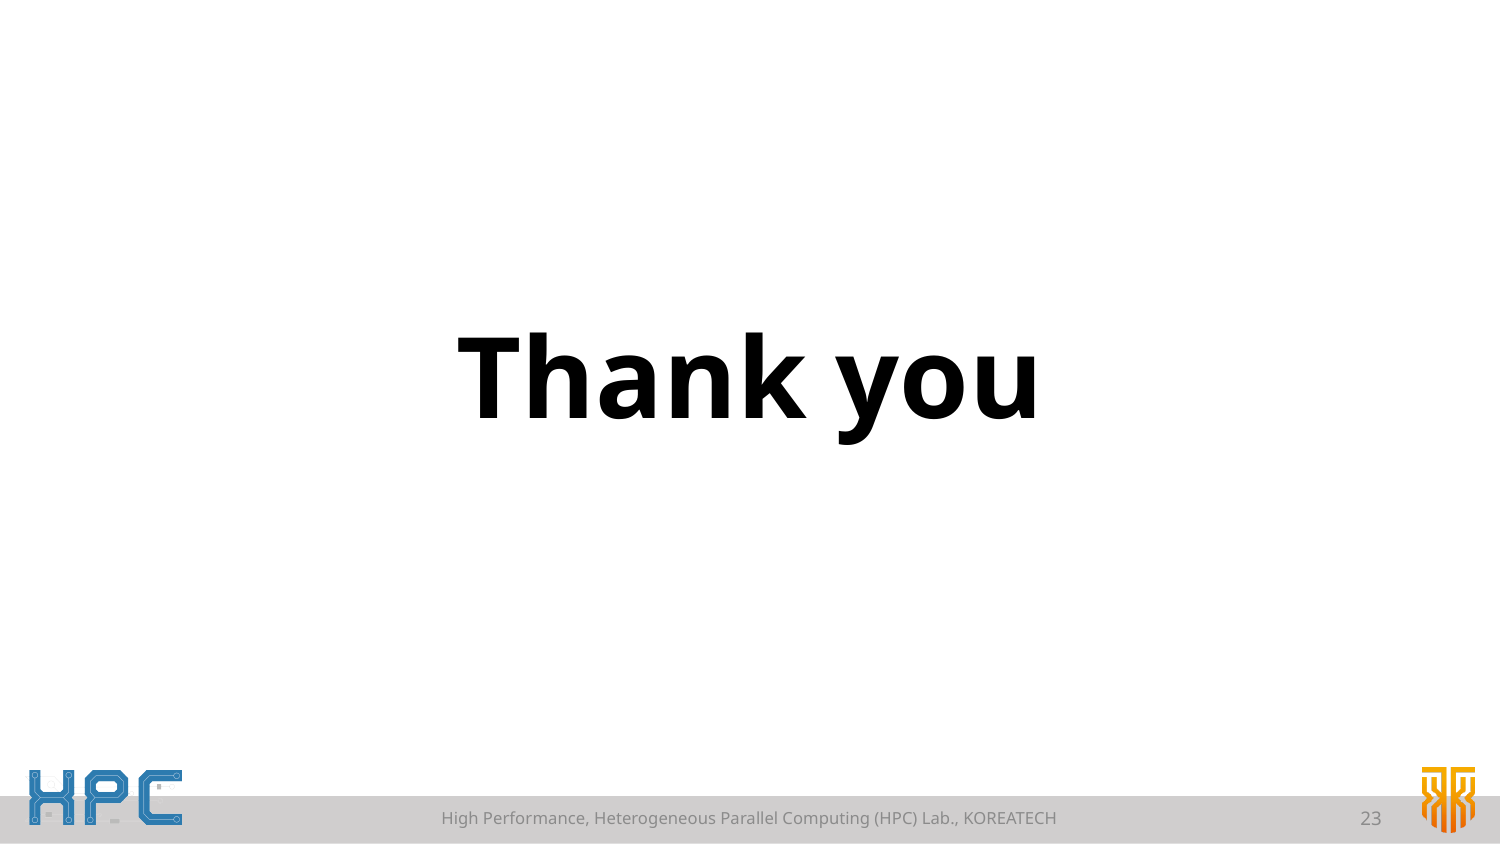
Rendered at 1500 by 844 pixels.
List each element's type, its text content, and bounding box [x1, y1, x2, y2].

picture [25, 770, 182, 825]
footer High Performance, Heterogeneous Parallel Computing (HPC) Lab., KOREATECH [211, 797, 1289, 843]
slide_number 23 [1312, 797, 1397, 843]
picture [1422, 767, 1475, 833]
title Thank you [112, 293, 1388, 471]
